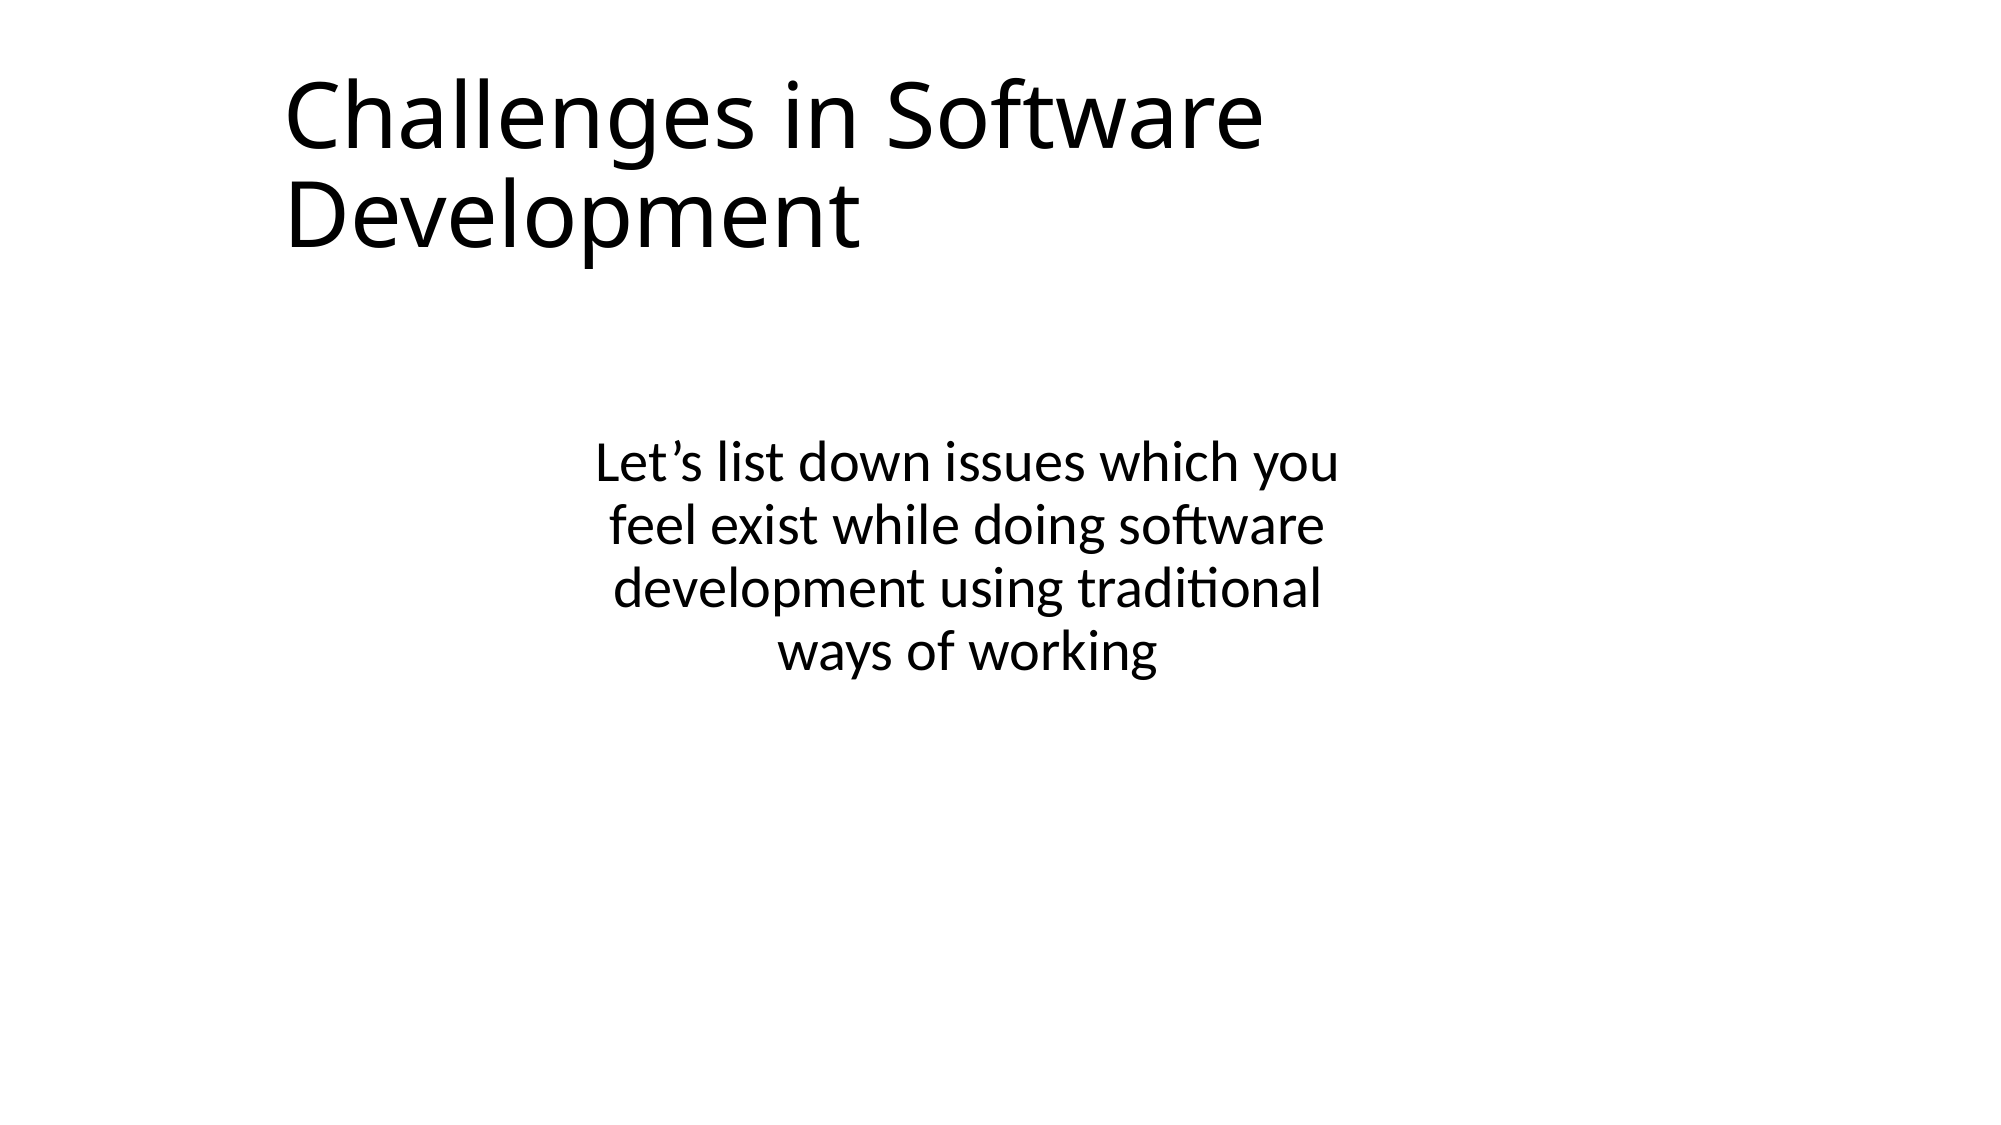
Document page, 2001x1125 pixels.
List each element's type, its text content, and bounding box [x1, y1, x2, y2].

list Let’s list down issues which you feel exist while doing software development using traditional ways of working [549, 423, 1386, 745]
title Challenges in Software Development [268, 59, 1863, 278]
